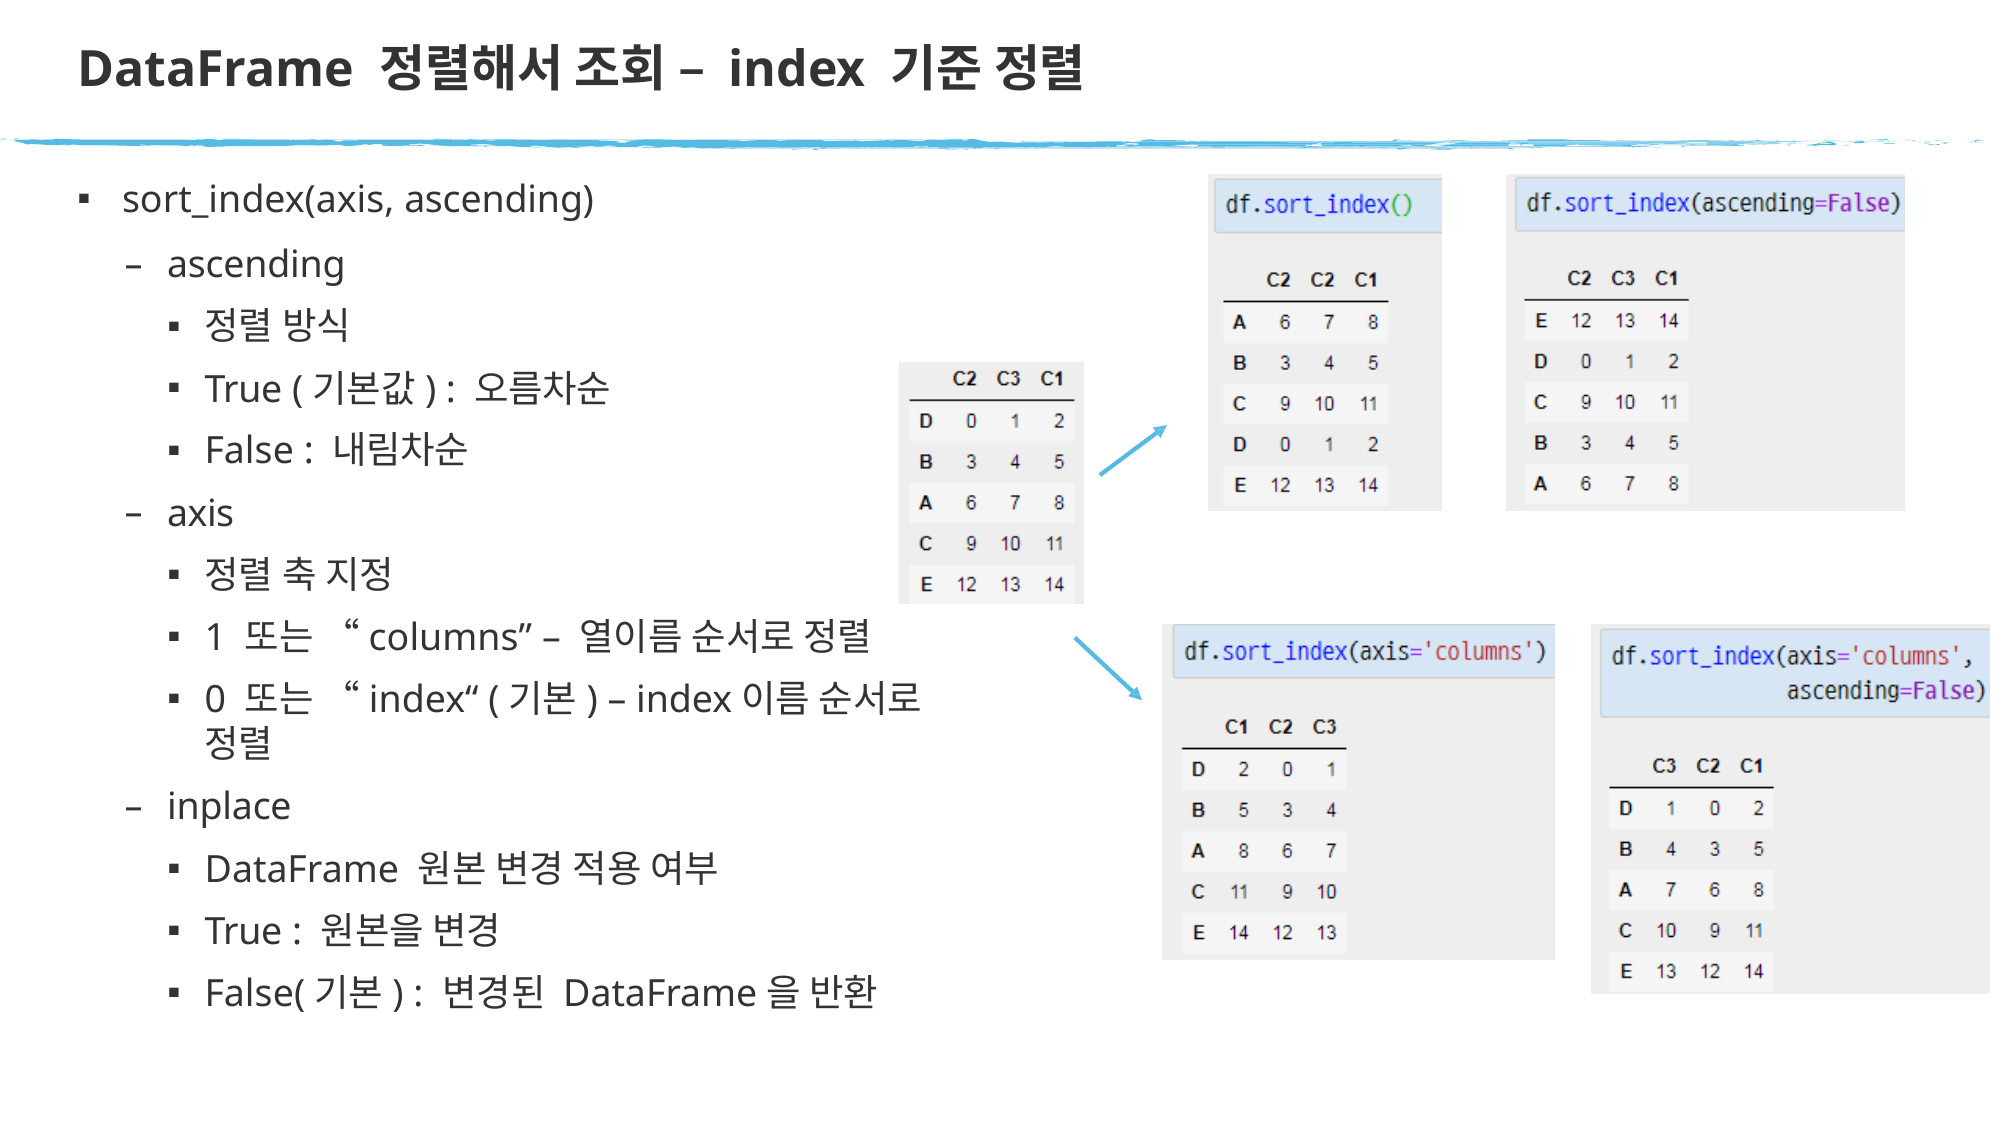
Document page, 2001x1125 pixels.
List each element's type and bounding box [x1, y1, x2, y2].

text_box [75, 225, 986, 1014]
picture [1161, 624, 1555, 960]
picture [1505, 174, 1905, 512]
picture [899, 362, 1085, 604]
picture [1208, 174, 1443, 512]
title [75, 34, 1700, 225]
picture [1591, 624, 1990, 994]
text_box [1073, 636, 1142, 701]
text_box [1098, 425, 1167, 477]
